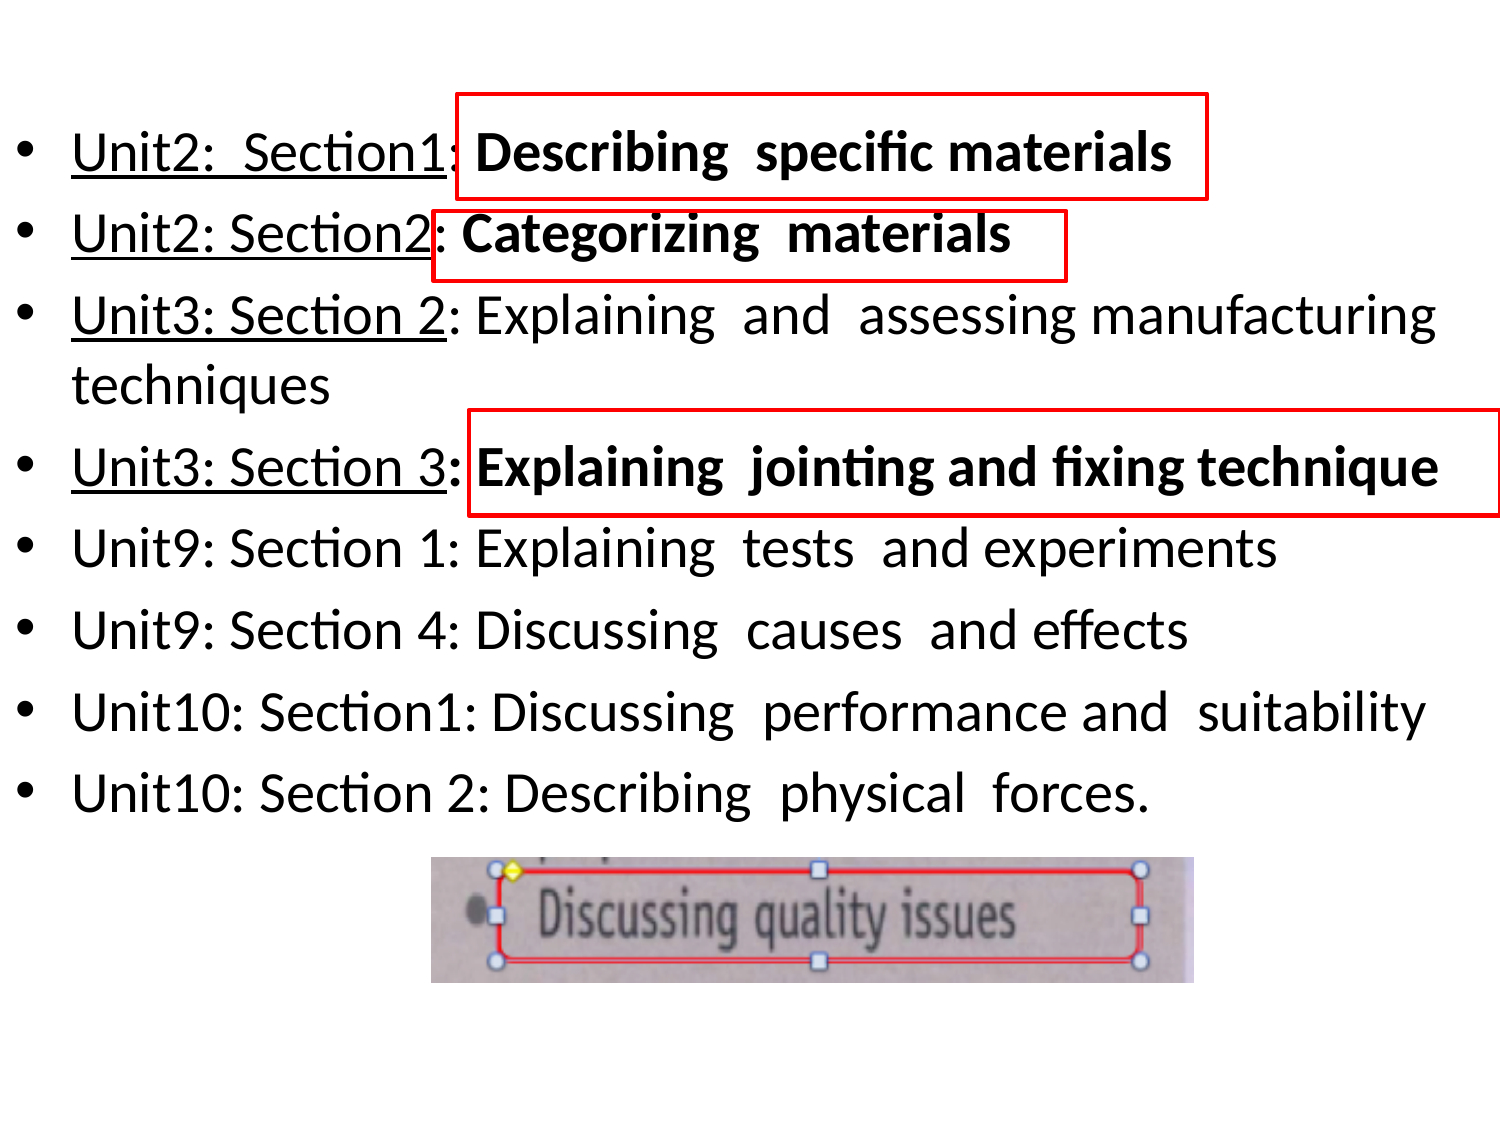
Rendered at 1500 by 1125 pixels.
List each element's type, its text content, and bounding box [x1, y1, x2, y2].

text_box [431, 209, 1068, 283]
picture [430, 857, 1194, 984]
text_box [455, 92, 1209, 201]
list Unit2: Section1: Describing specific materials Unit2: Section2: Categorizing materials Unit3: Section 2: Explaining and assessing manufacturing techniques Unit3: Section 3: Explaining jointing and fixing technique Unit9: Section 1: Explaining tests and experiments Unit9: Section 4: Discussing causes and effects Unit10: Section1: Discussing performance and suitability Unit10: Section 2: Describing physical forces. [0, 105, 1500, 1067]
text_box [467, 408, 1500, 518]
